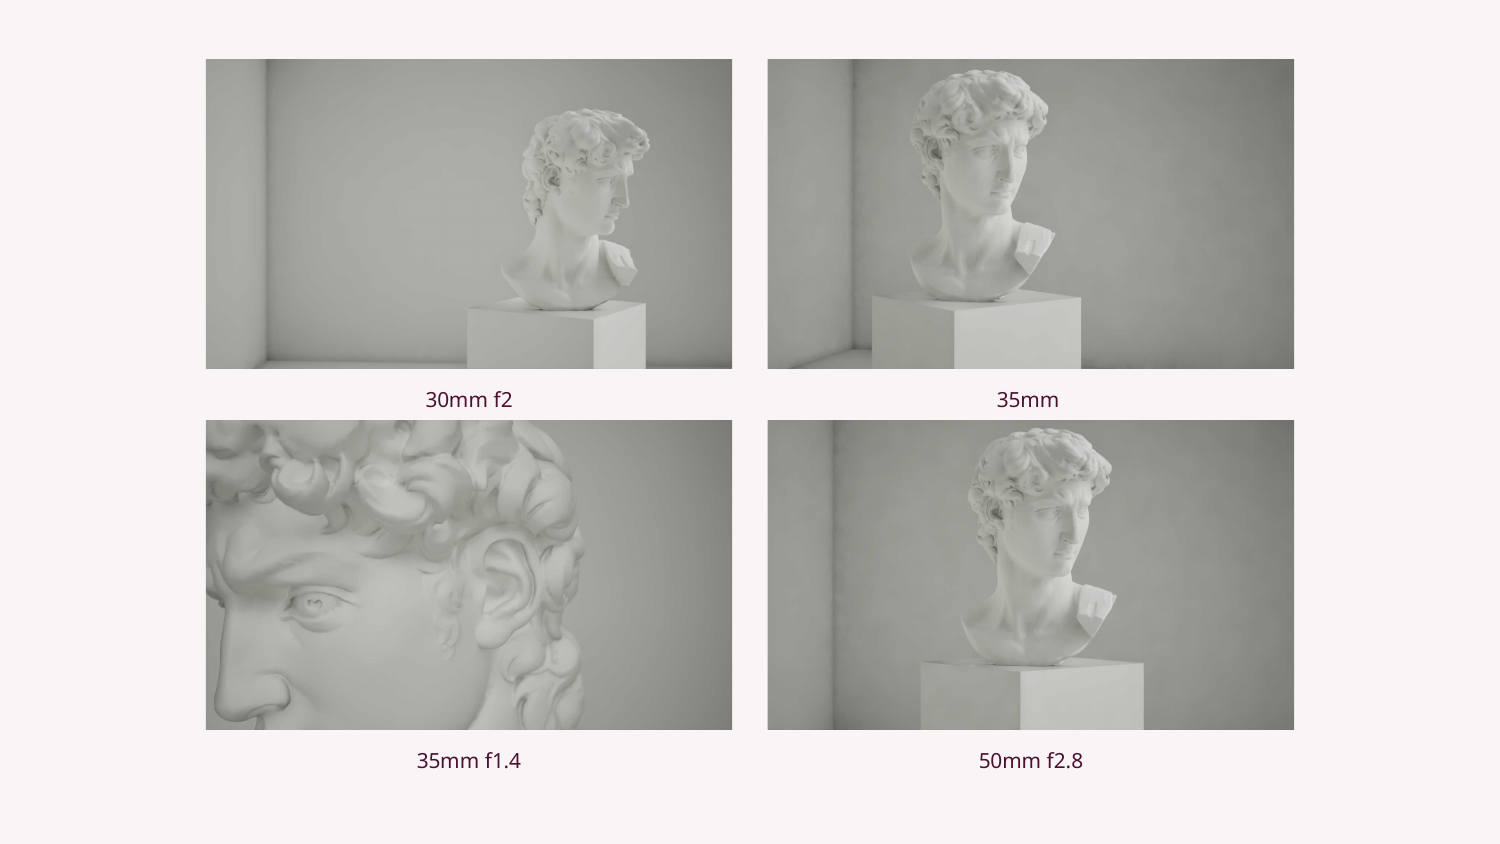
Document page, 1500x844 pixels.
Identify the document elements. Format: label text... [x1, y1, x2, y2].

picture [767, 419, 1295, 730]
picture [205, 419, 733, 730]
picture [767, 58, 1295, 369]
list 35mm [767, 375, 1295, 419]
list 50mm f2.8 [767, 737, 1295, 844]
picture [205, 58, 733, 369]
list 30mm f2 [205, 375, 733, 419]
list 35mm f1.4 [205, 737, 733, 844]
